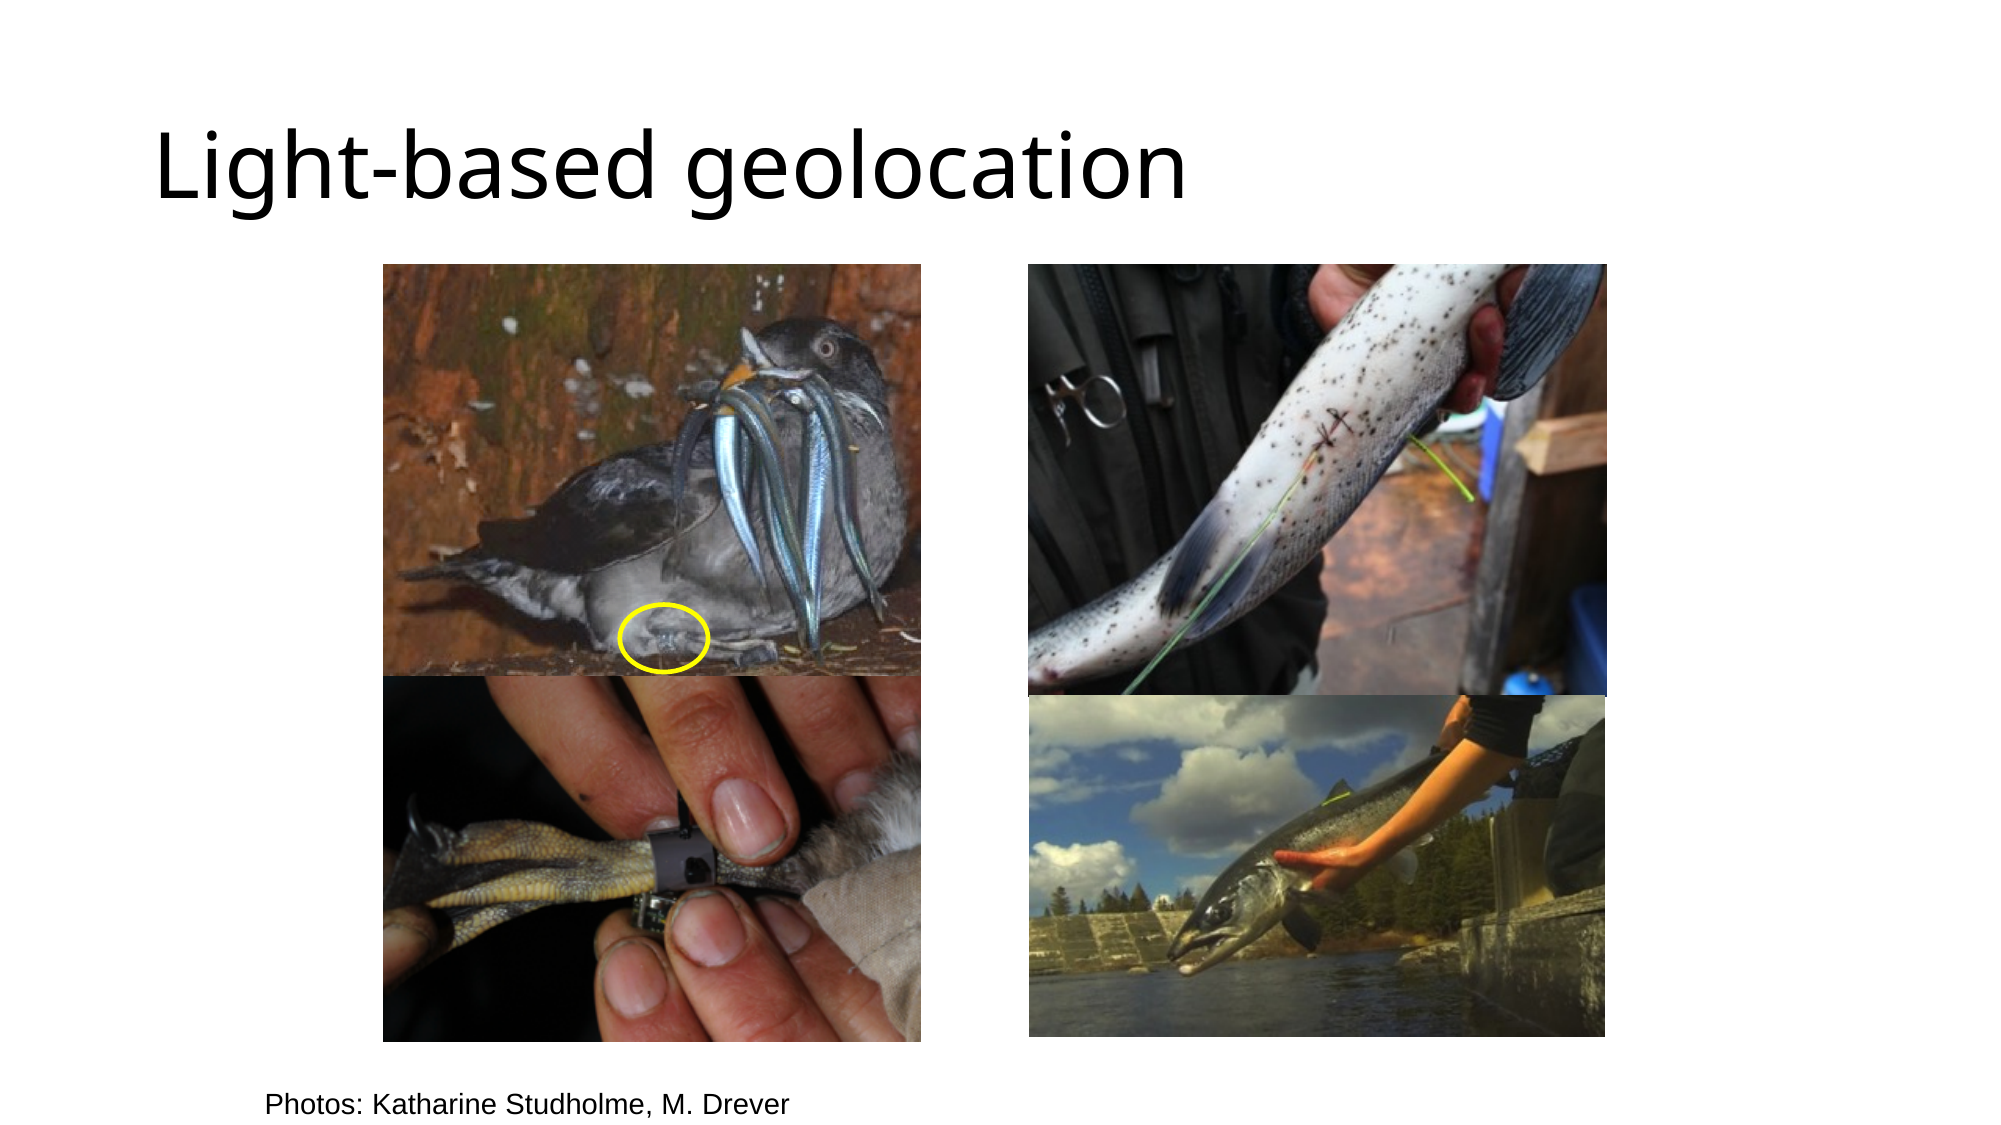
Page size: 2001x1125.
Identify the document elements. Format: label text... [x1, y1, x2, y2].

picture [383, 264, 921, 1042]
text_box Photos: Katharine Studholme, M. Drever [249, 1077, 1408, 1125]
title Light-based geolocation [137, 59, 1863, 278]
picture [1028, 264, 1607, 1037]
